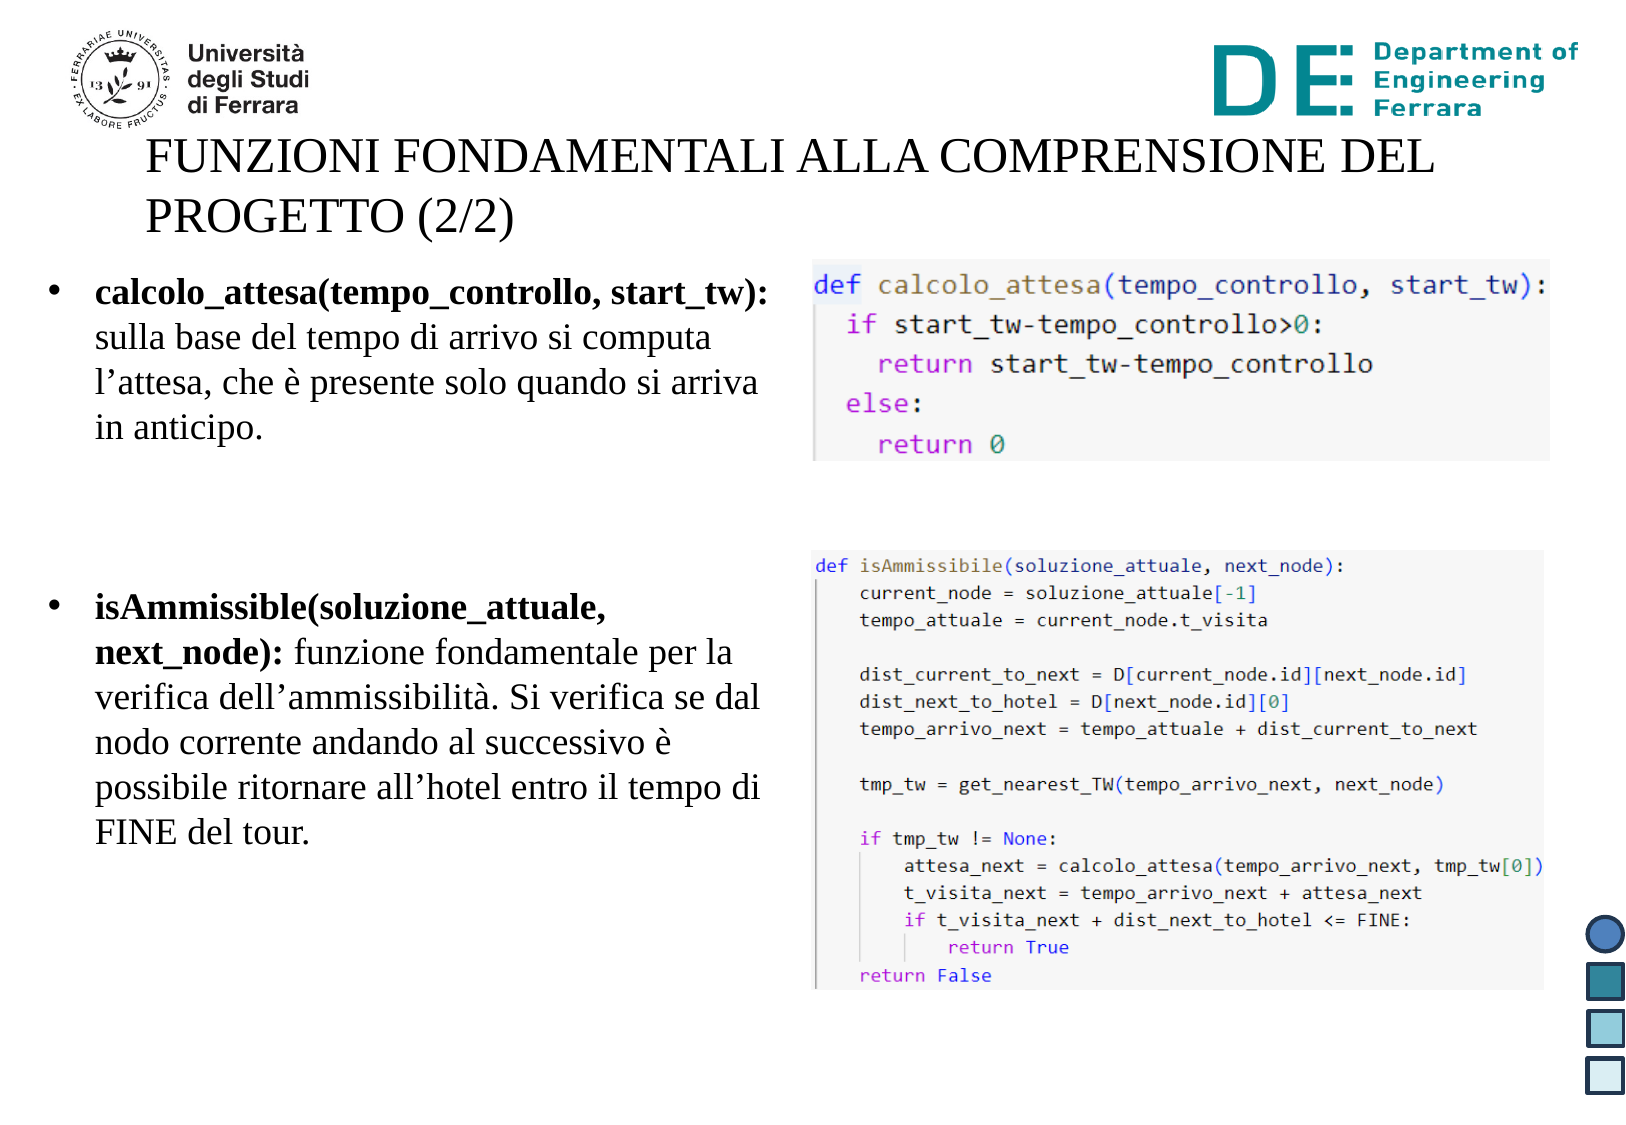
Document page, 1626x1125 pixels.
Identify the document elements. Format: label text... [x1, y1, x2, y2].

title Funzioni fondamentali alla comprensione del progetto (2/2) [130, 119, 1545, 246]
picture [811, 550, 1545, 991]
text_box [1588, 964, 1623, 999]
picture [812, 259, 1550, 461]
picture [1213, 42, 1578, 116]
text_box [1588, 1011, 1624, 1046]
text_box [1587, 1058, 1623, 1094]
text_box [1587, 916, 1623, 952]
text_box calcolo_attesa(tempo_controllo, start_tw): sulla base del tempo di arrivo si computa l’attesa, che è presente solo quando si arriva in anticipo. isAmmissible(soluzione_attuale, next_node): funzione fondamentale per la verifica dell’ammissibilità. Si verifica se dal nodo corrente andando al successivo è possibile ritornare all’hotel entro il tempo di FINE del tour. [32, 259, 801, 905]
picture [65, 24, 314, 135]
